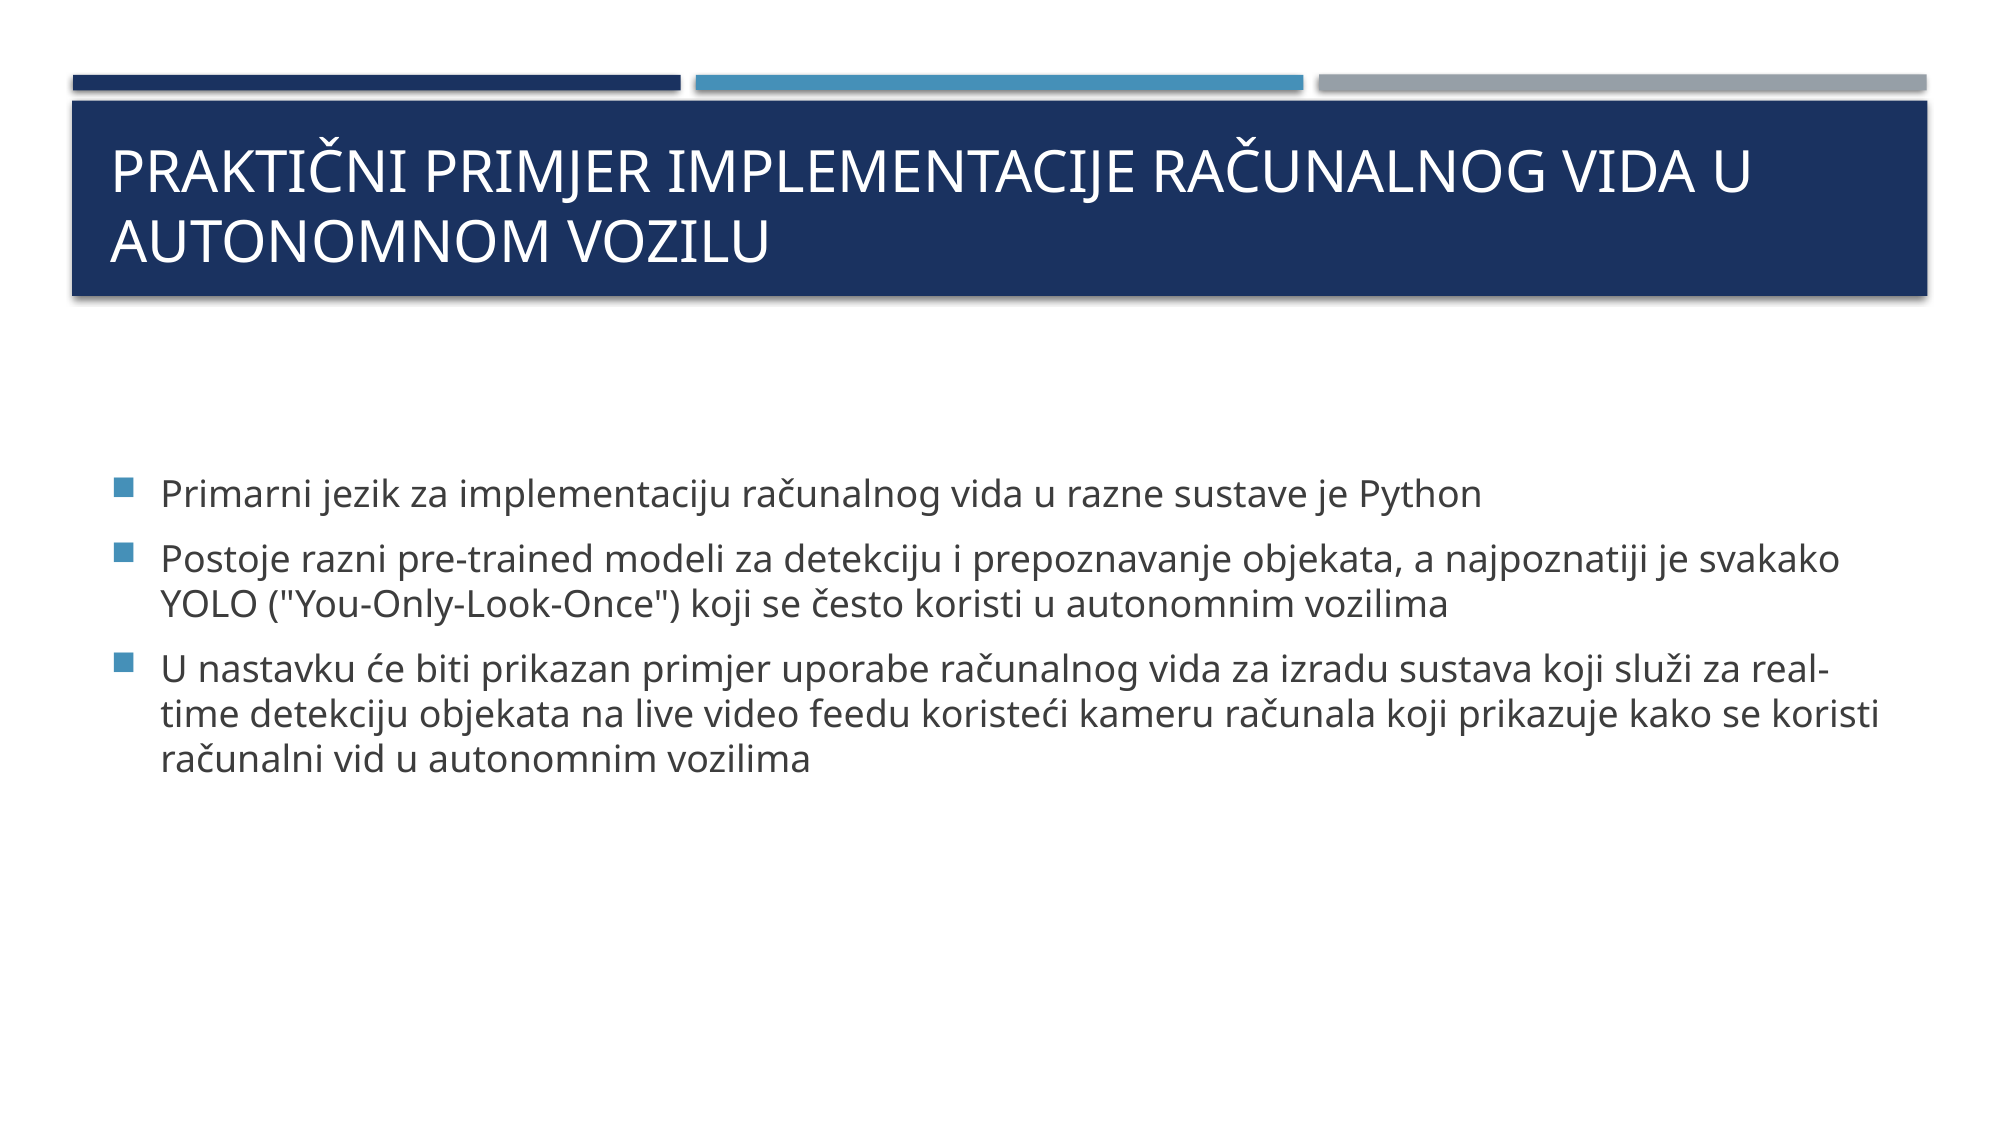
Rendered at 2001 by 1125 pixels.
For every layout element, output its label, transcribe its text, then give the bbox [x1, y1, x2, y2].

list Primarni jezik za implementaciju računalnog vida u razne sustave je Python Postoje razni pre-trained modeli za detekciju i prepoznavanje objekata, a najpoznatiji je svakako YOLO ("You-Only-Look-Once") koji se često koristi u autonomnim vozilima U nastavku će biti prikazan primjer uporabe računalnog vida za izradu sustava koji služi za real-time detekciju objekata na live video feedu koristeći kameru računala koji prikazuje kako se koristi računalni vid u autonomnim vozilima [95, 357, 1905, 1087]
title Praktični primjer implementacije računalnog vida u autonomnom vozilu [95, 115, 1905, 282]
